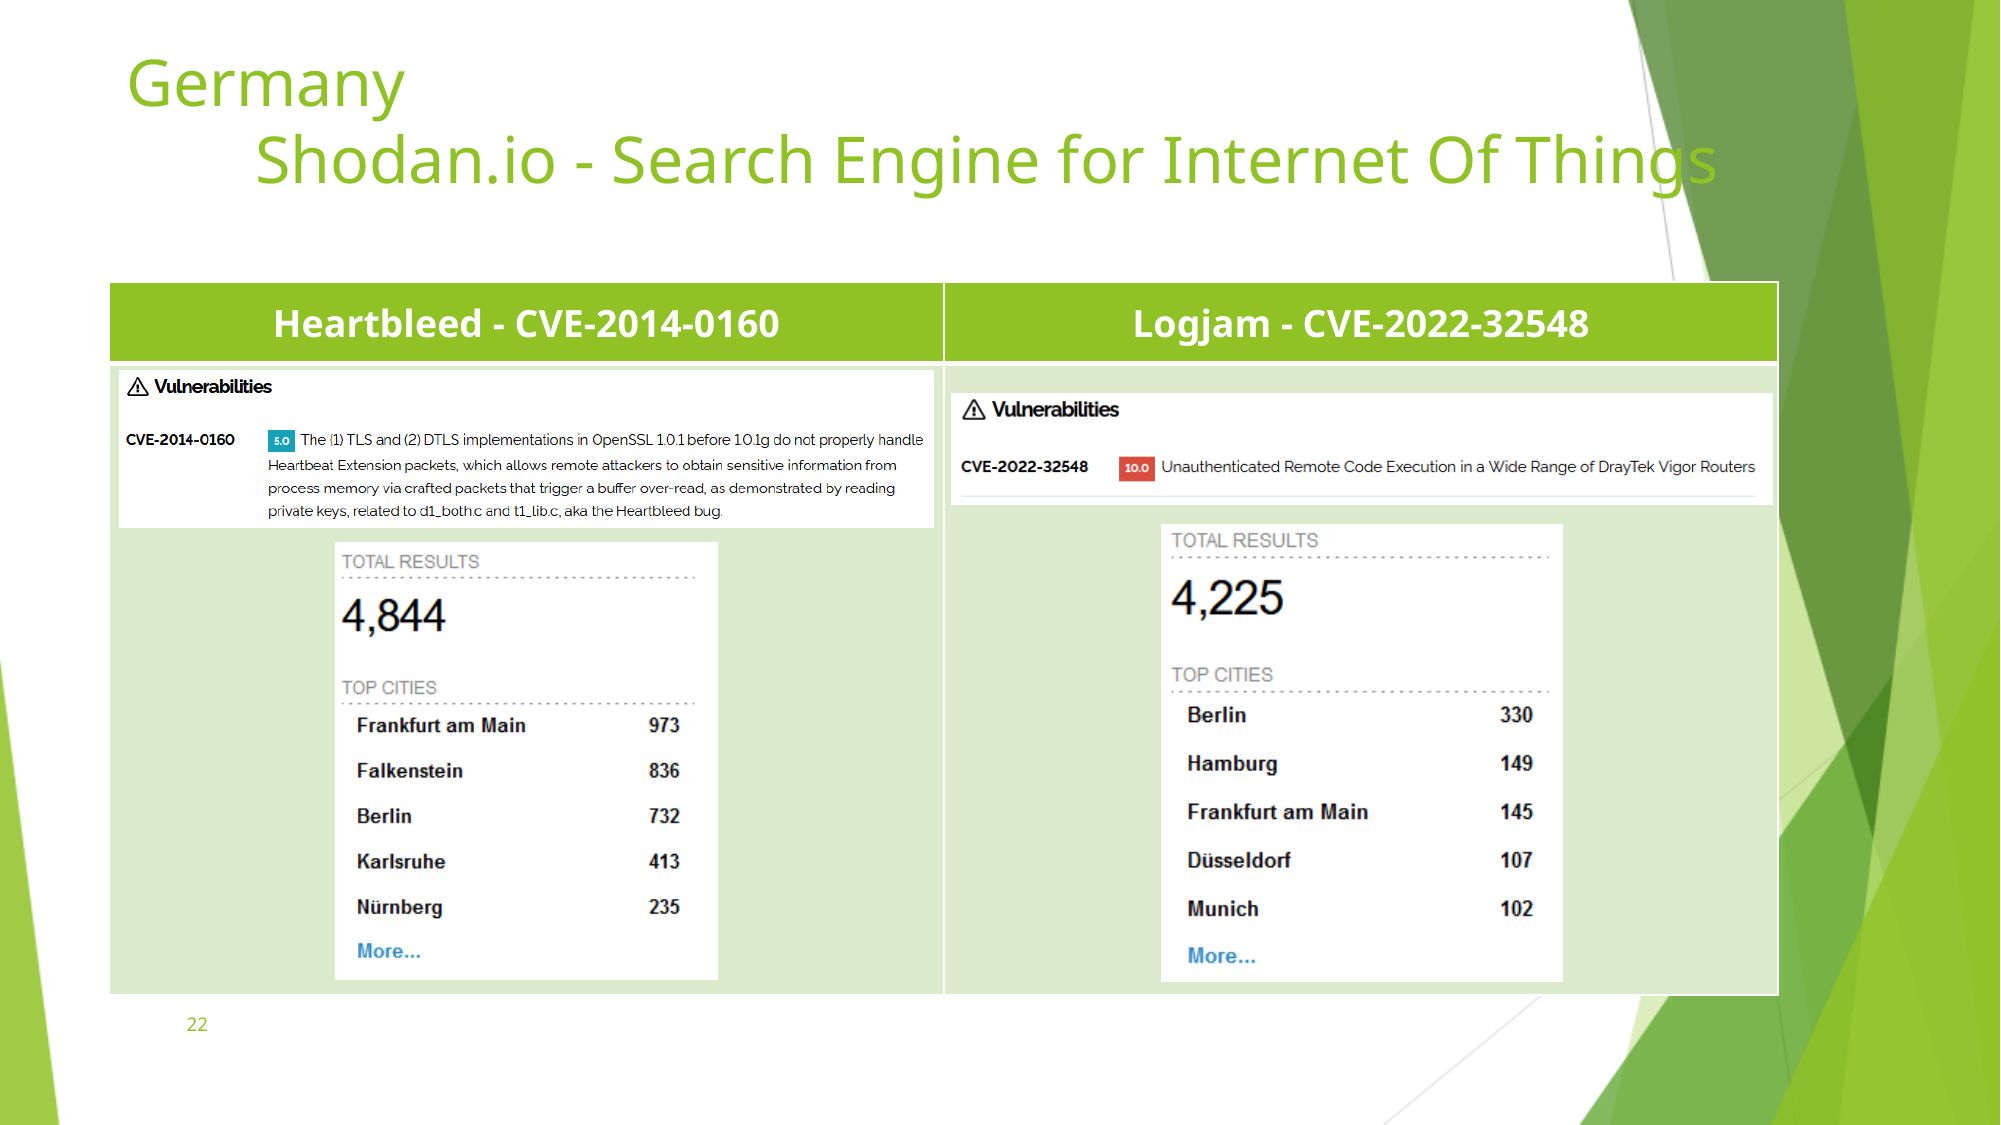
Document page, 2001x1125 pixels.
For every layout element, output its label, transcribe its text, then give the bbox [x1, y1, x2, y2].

table_cell [110, 366, 943, 994]
picture [951, 392, 1773, 506]
table_header Logjam - CVE-2022-32548 [945, 283, 1777, 361]
picture [118, 369, 935, 528]
table_cell [945, 366, 1777, 994]
picture [0, 0, 110, 1125]
picture [334, 542, 719, 981]
picture [1351, 0, 2000, 1125]
slide_number 22 [111, 995, 224, 1055]
title Germany Shodan.io - Search Engine for Internet Of Things [111, 34, 1779, 252]
table_header Heartbleed - CVE-2014-0160 [110, 283, 943, 361]
picture [1160, 523, 1564, 983]
